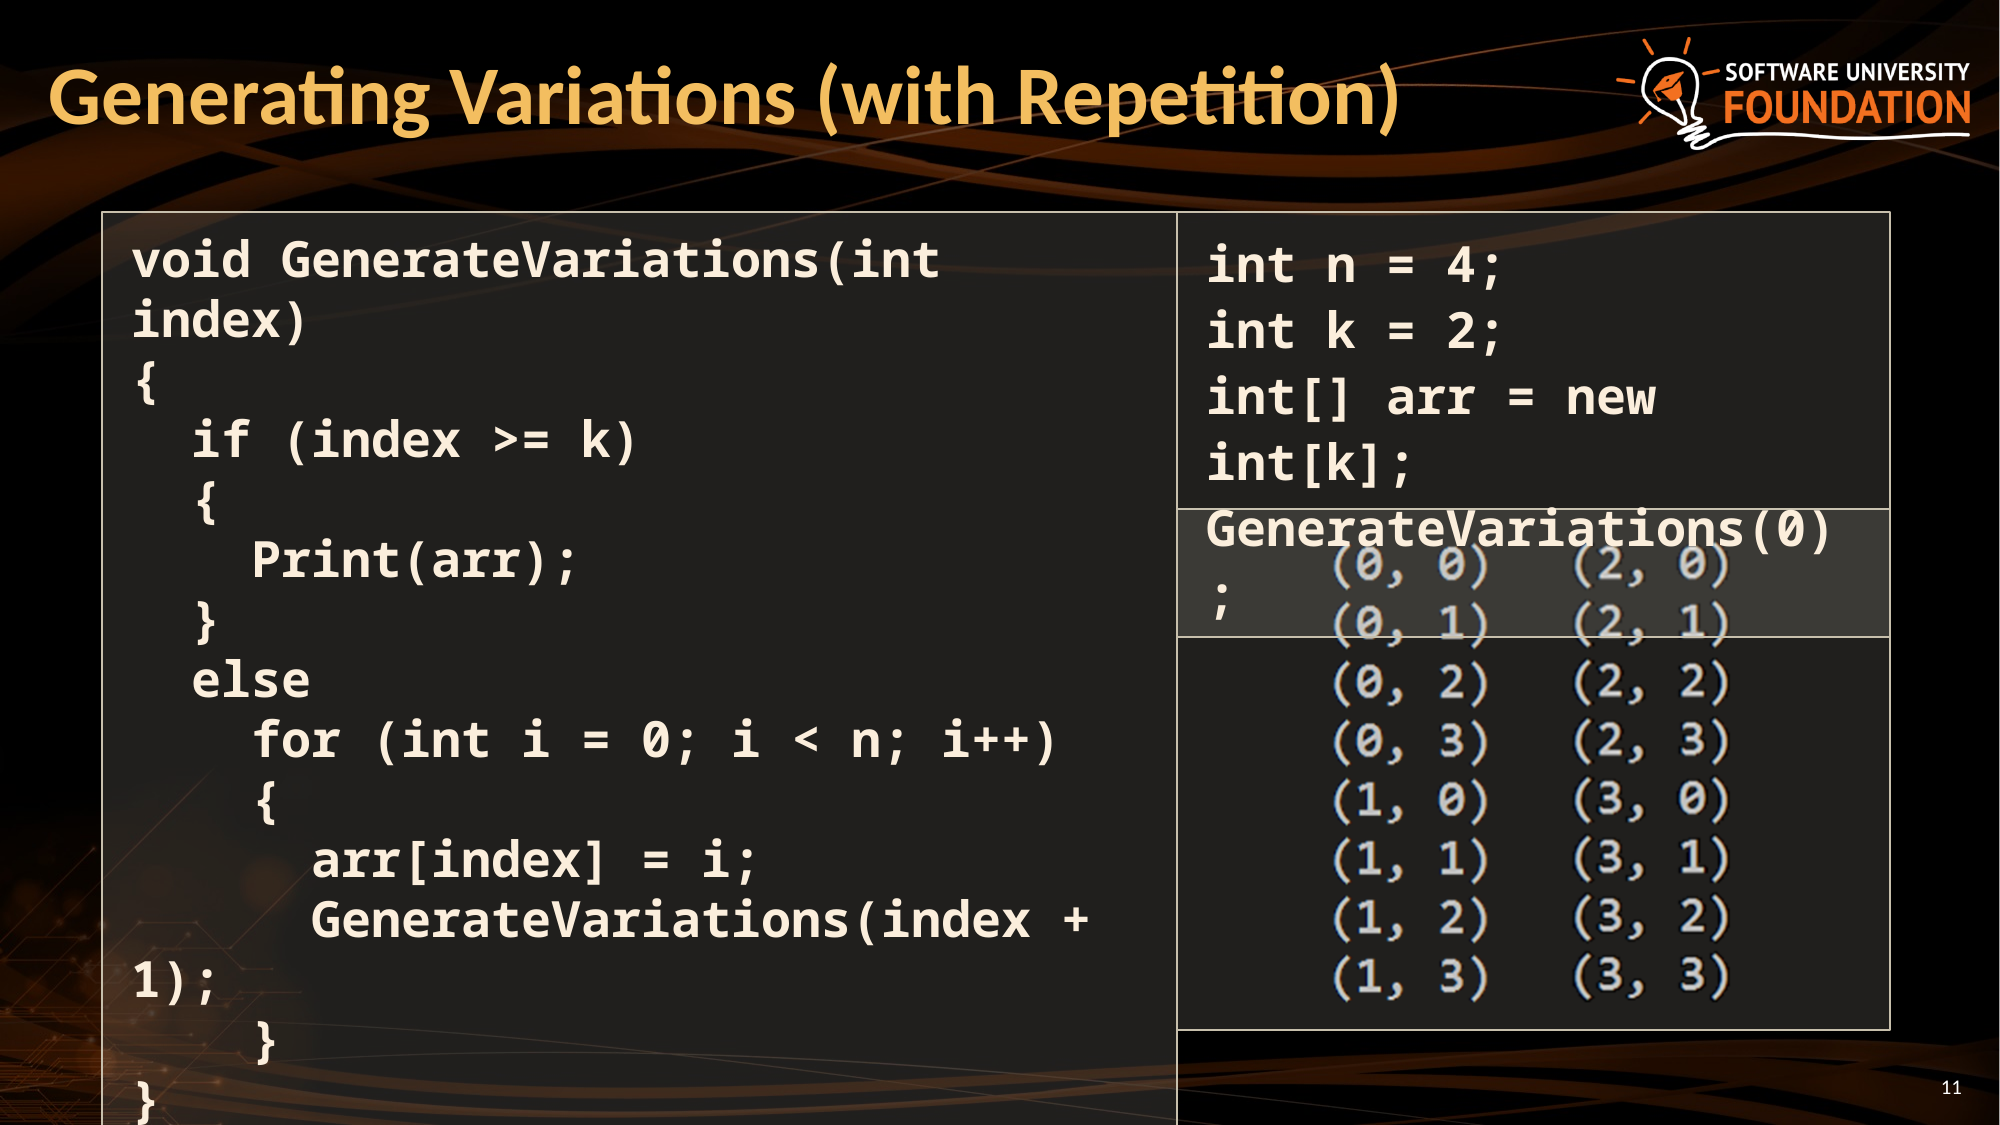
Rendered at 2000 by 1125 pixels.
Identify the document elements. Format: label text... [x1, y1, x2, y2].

text_box void GenerateVariations(int index) { if (index >= k) { Print(arr); } else for (int i = 0; i < n; i++) { arr[index] = i; GenerateVariations(index + 1); } } [102, 212, 1177, 1125]
text_box [1177, 638, 1890, 1031]
text_box int n = 4; int k = 2; int[] arr = new int[k]; GenerateVariations(0); [1176, 211, 1890, 638]
text_box [30, 6, 1602, 189]
picture [0, 0, 2000, 1125]
picture [1330, 536, 1732, 1007]
slide_number 11 [1897, 1070, 1968, 1103]
